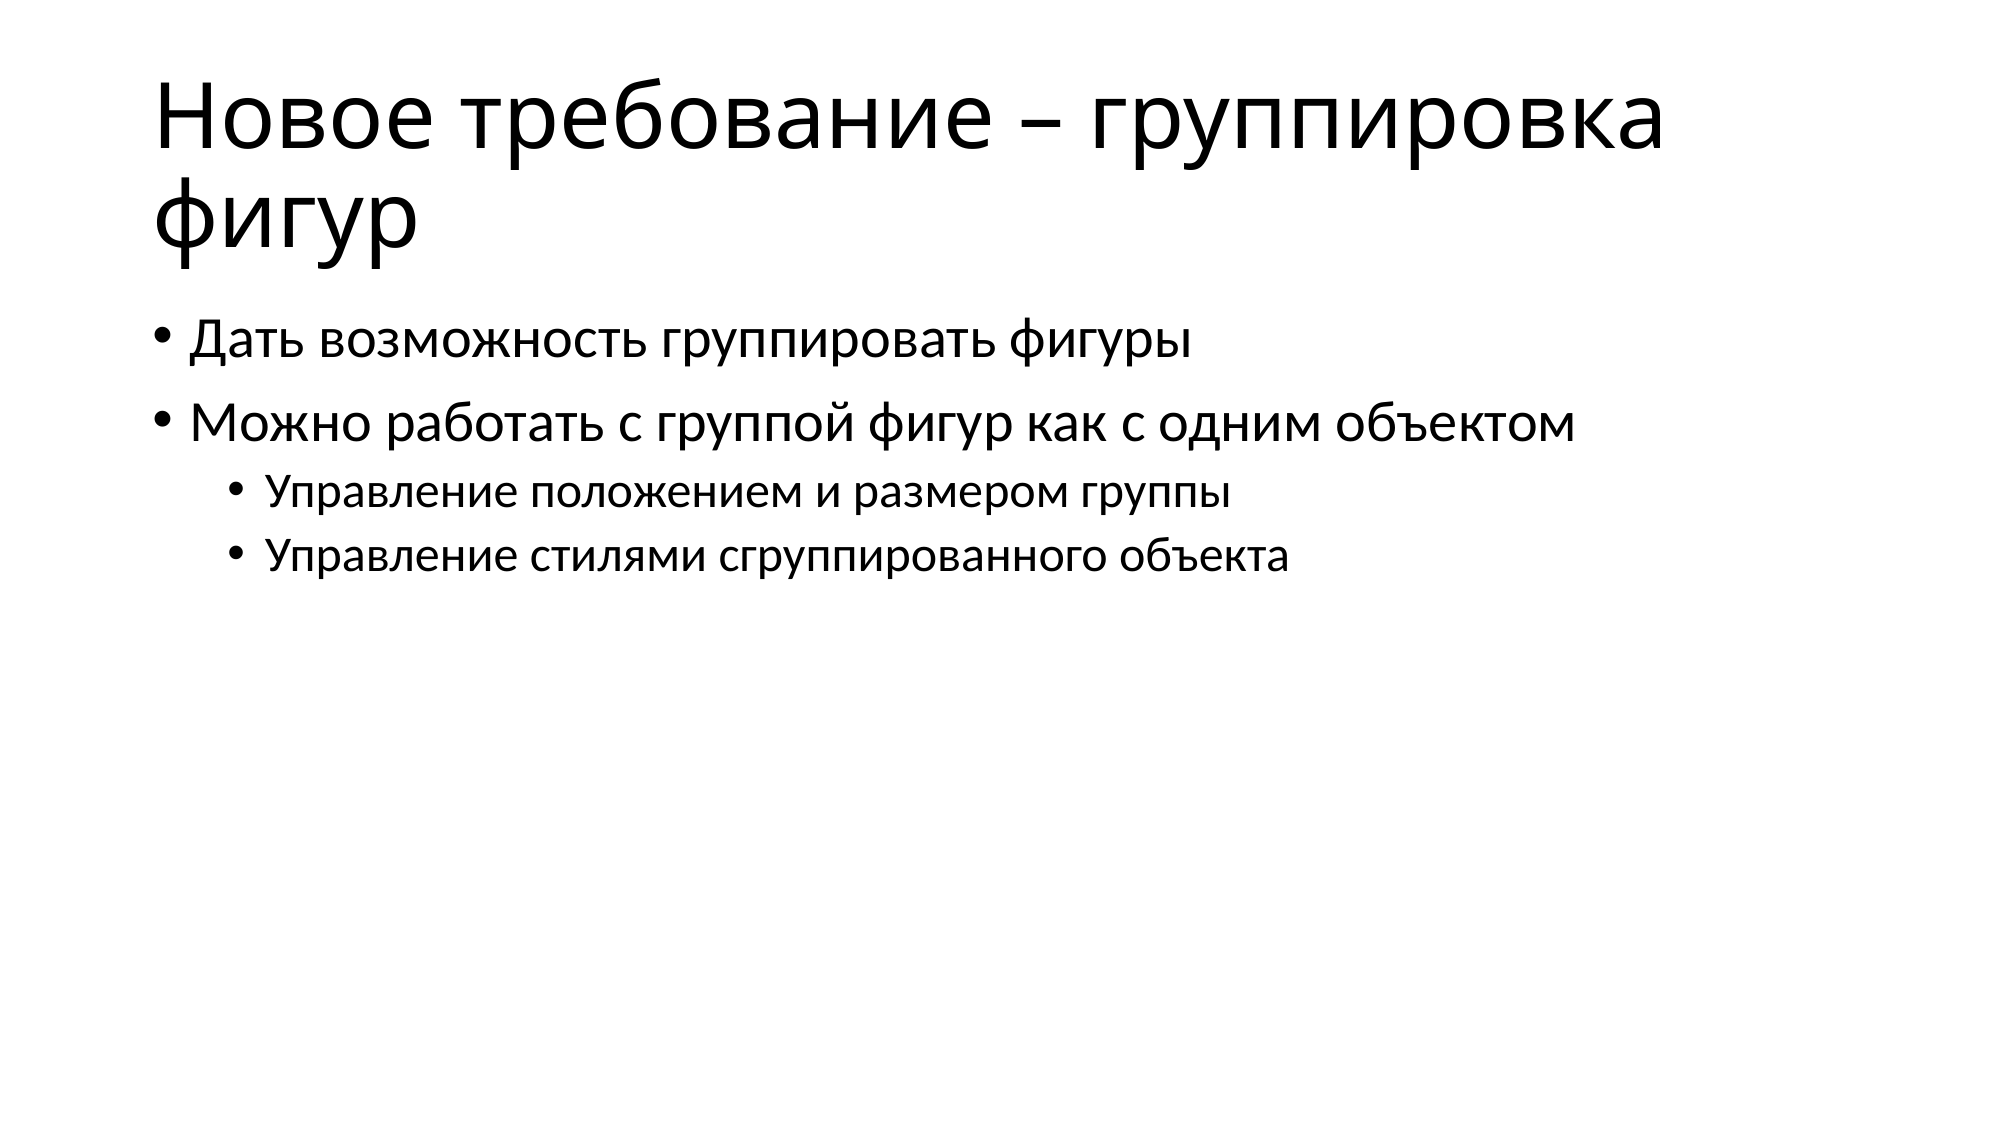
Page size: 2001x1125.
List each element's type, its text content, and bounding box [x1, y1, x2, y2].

title Новое требование – группировка фигур [137, 59, 1863, 278]
list Дать возможность группировать фигуры Можно работать с группой фигур как с одним объектом Управление положением и размером группы Управление стилями сгруппированного объекта [137, 299, 1863, 1014]
